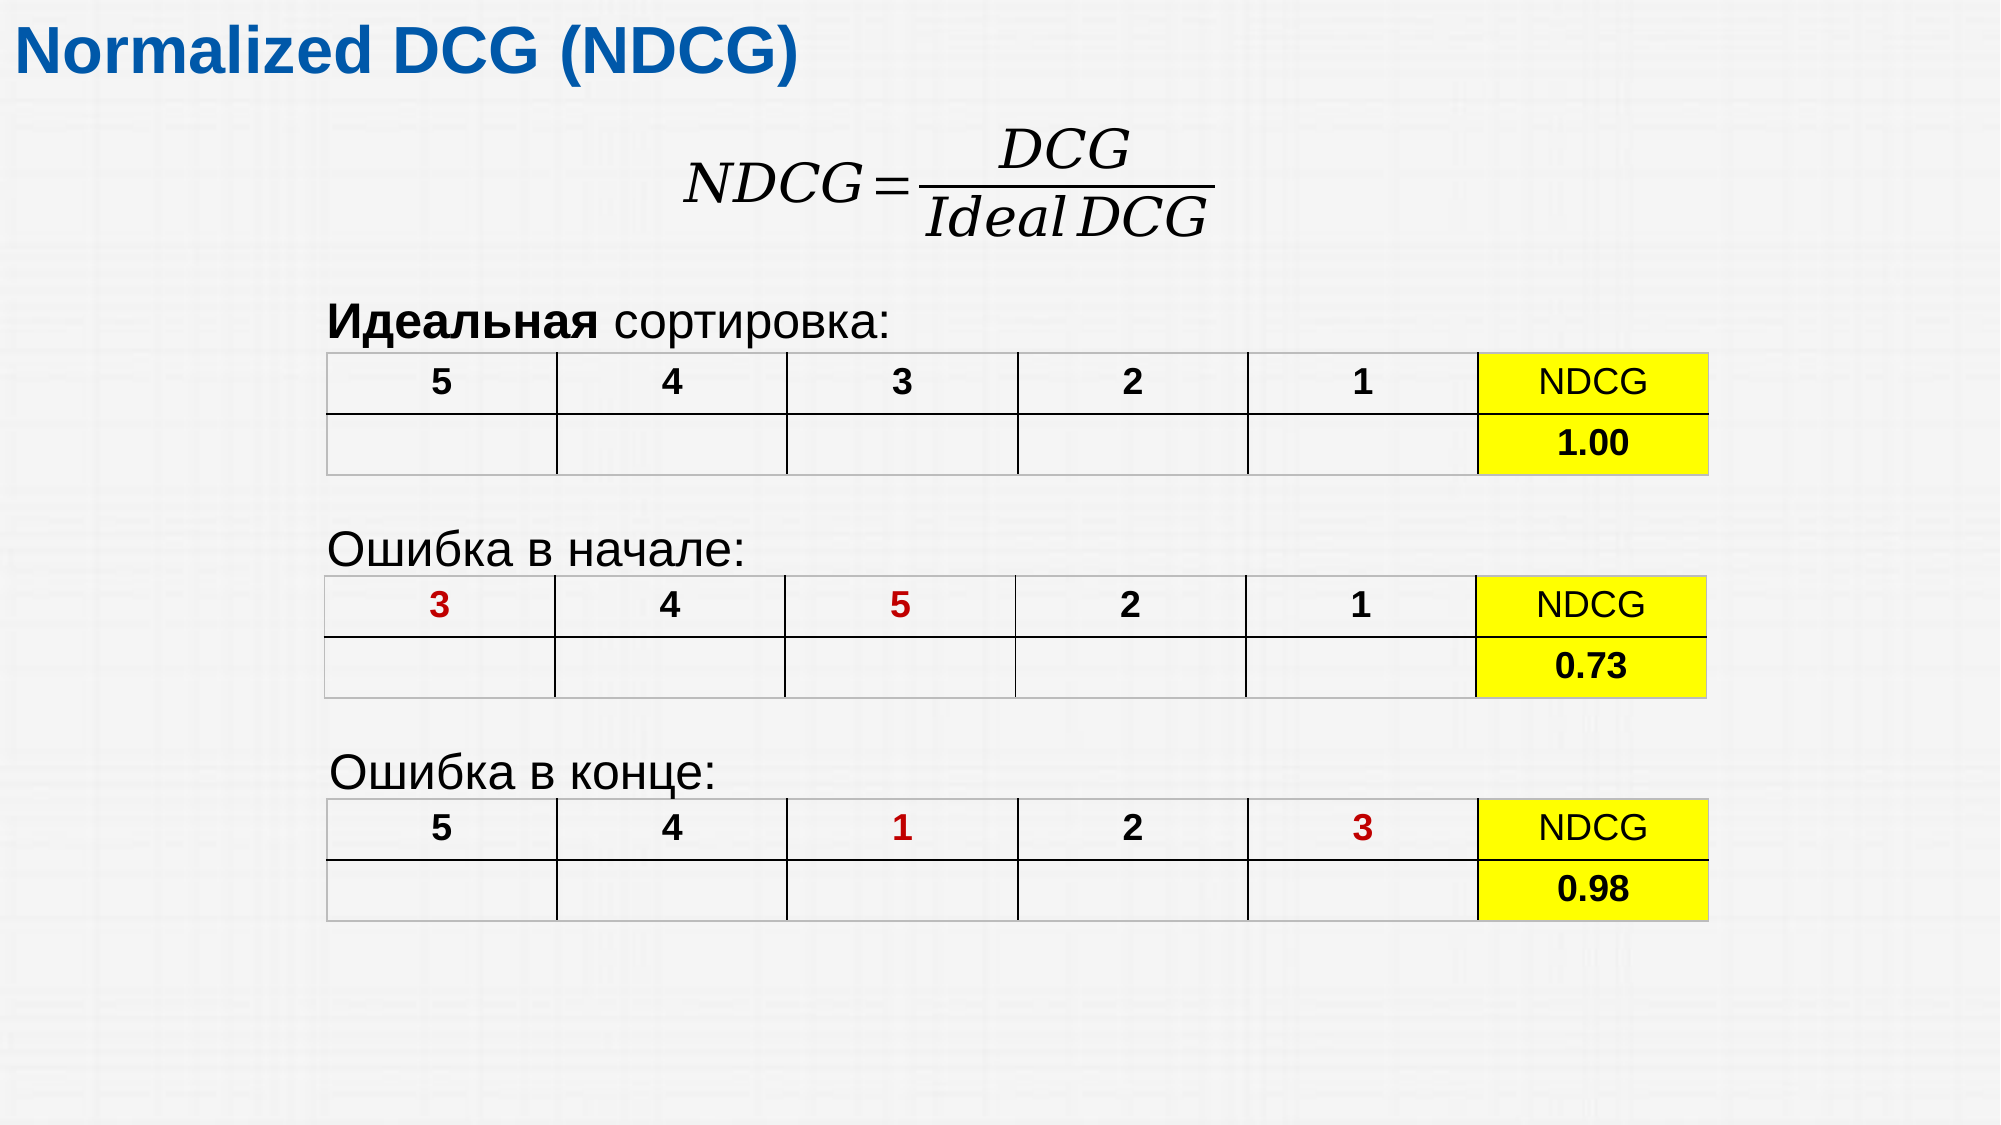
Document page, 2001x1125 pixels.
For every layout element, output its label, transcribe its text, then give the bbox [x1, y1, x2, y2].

picture [0, 102, 2000, 1125]
text_box Ошибка в начале: [326, 517, 863, 577]
text_box Ошибка в конце: [328, 740, 865, 800]
title Normalized DCG (NDCG) [0, 0, 2000, 102]
text_box Идеальная сортировка: [326, 289, 863, 349]
